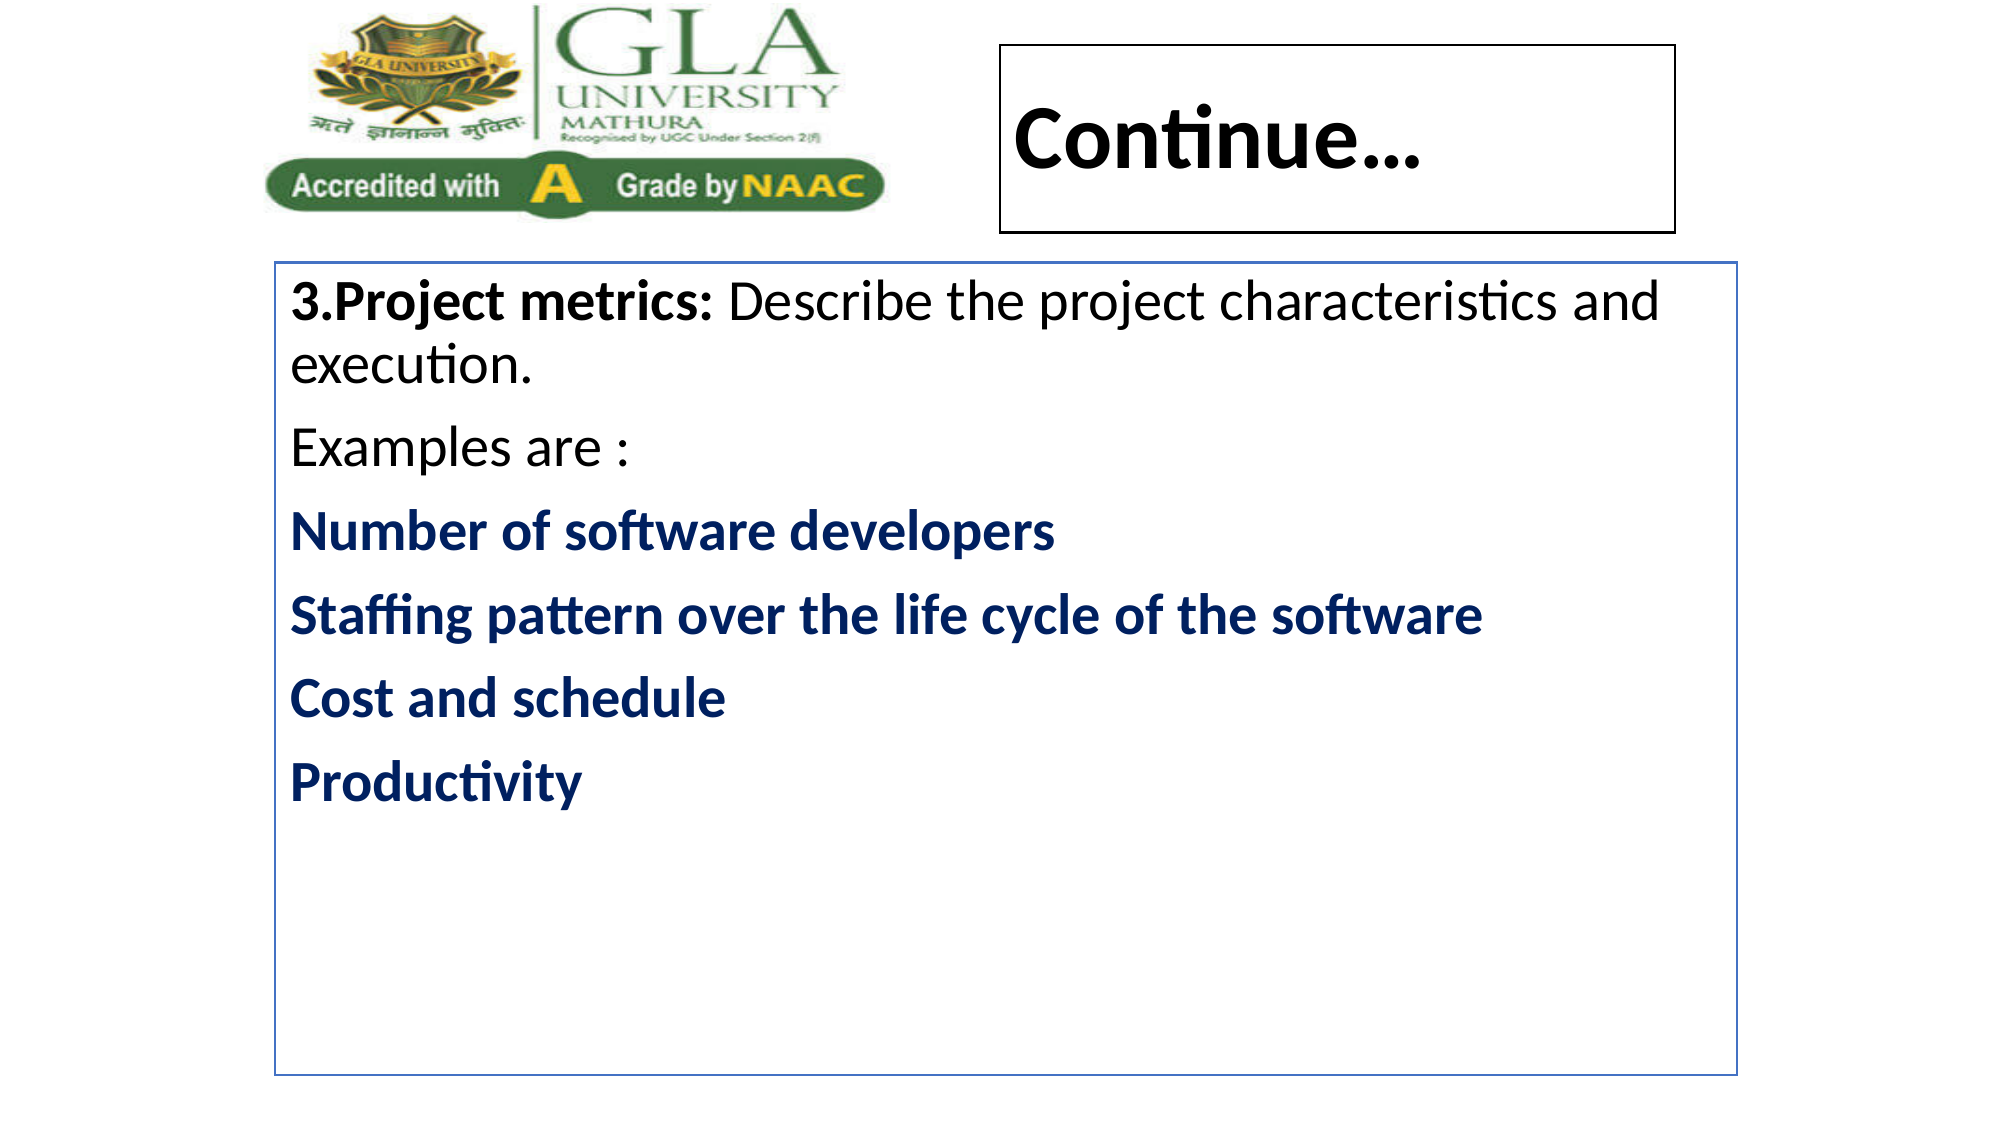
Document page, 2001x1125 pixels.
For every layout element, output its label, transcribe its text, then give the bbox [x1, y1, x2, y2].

list 3.Project metrics: Describe the project characteristics and execution. Examples are : Number of software developers Staffing pattern over the life cycle of the software Cost and schedule Productivity [274, 261, 1738, 1076]
picture [249, 3, 900, 223]
title Continue… [999, 44, 1676, 234]
